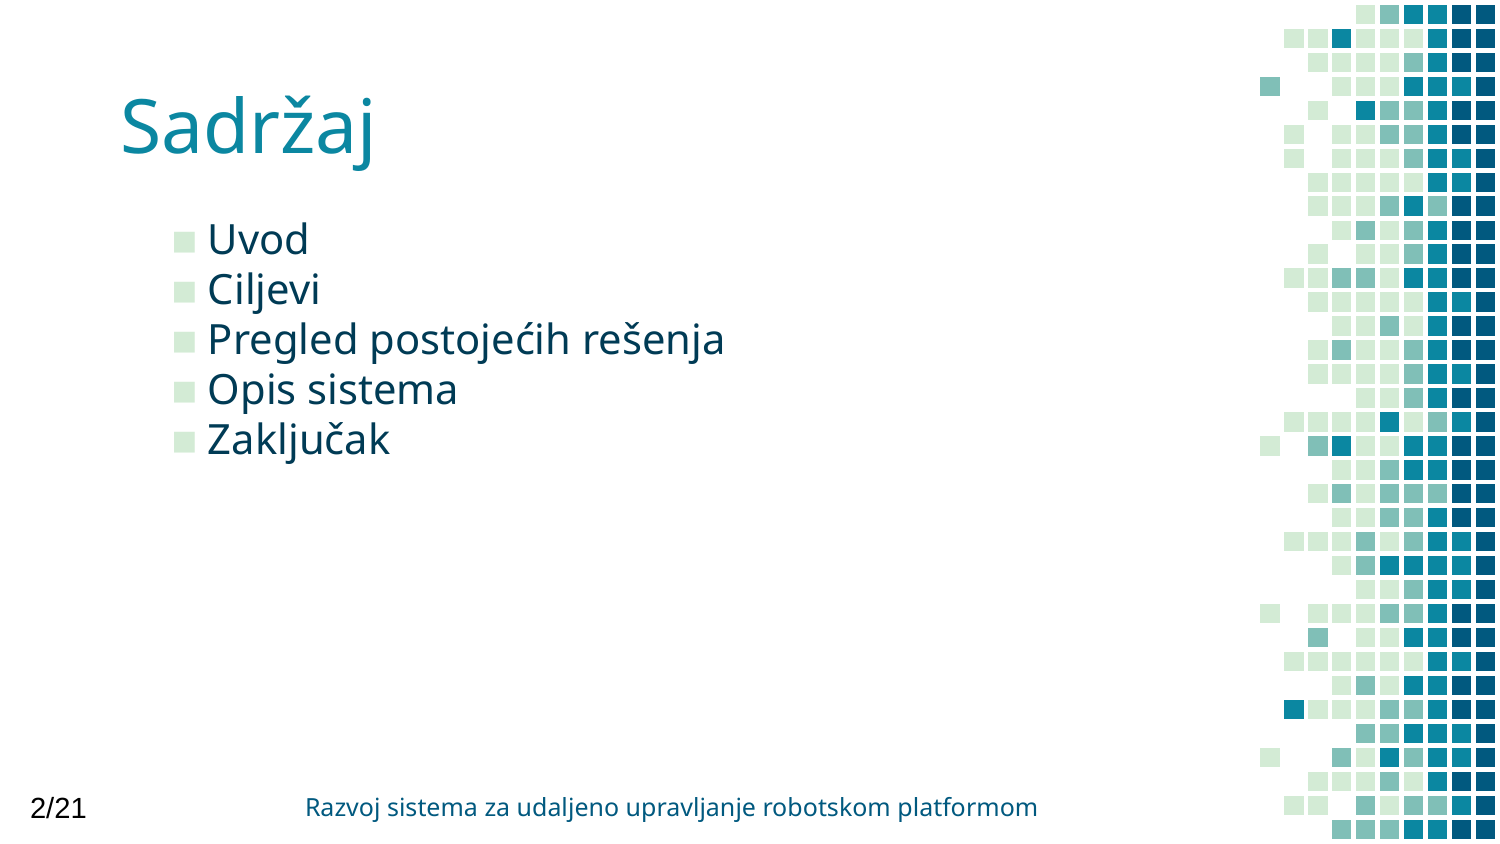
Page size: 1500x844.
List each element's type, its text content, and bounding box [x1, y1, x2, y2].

text_box Razvoj sistema za udaljeno upravljanje robotskom platformom [248, 783, 1097, 829]
title Sadržaj [105, 43, 1215, 184]
slide_number 2/21 [15, 774, 105, 839]
list Uvod Ciljevi Pregled postojećih rešenja Opis sistema Zaključak [117, 197, 1227, 575]
